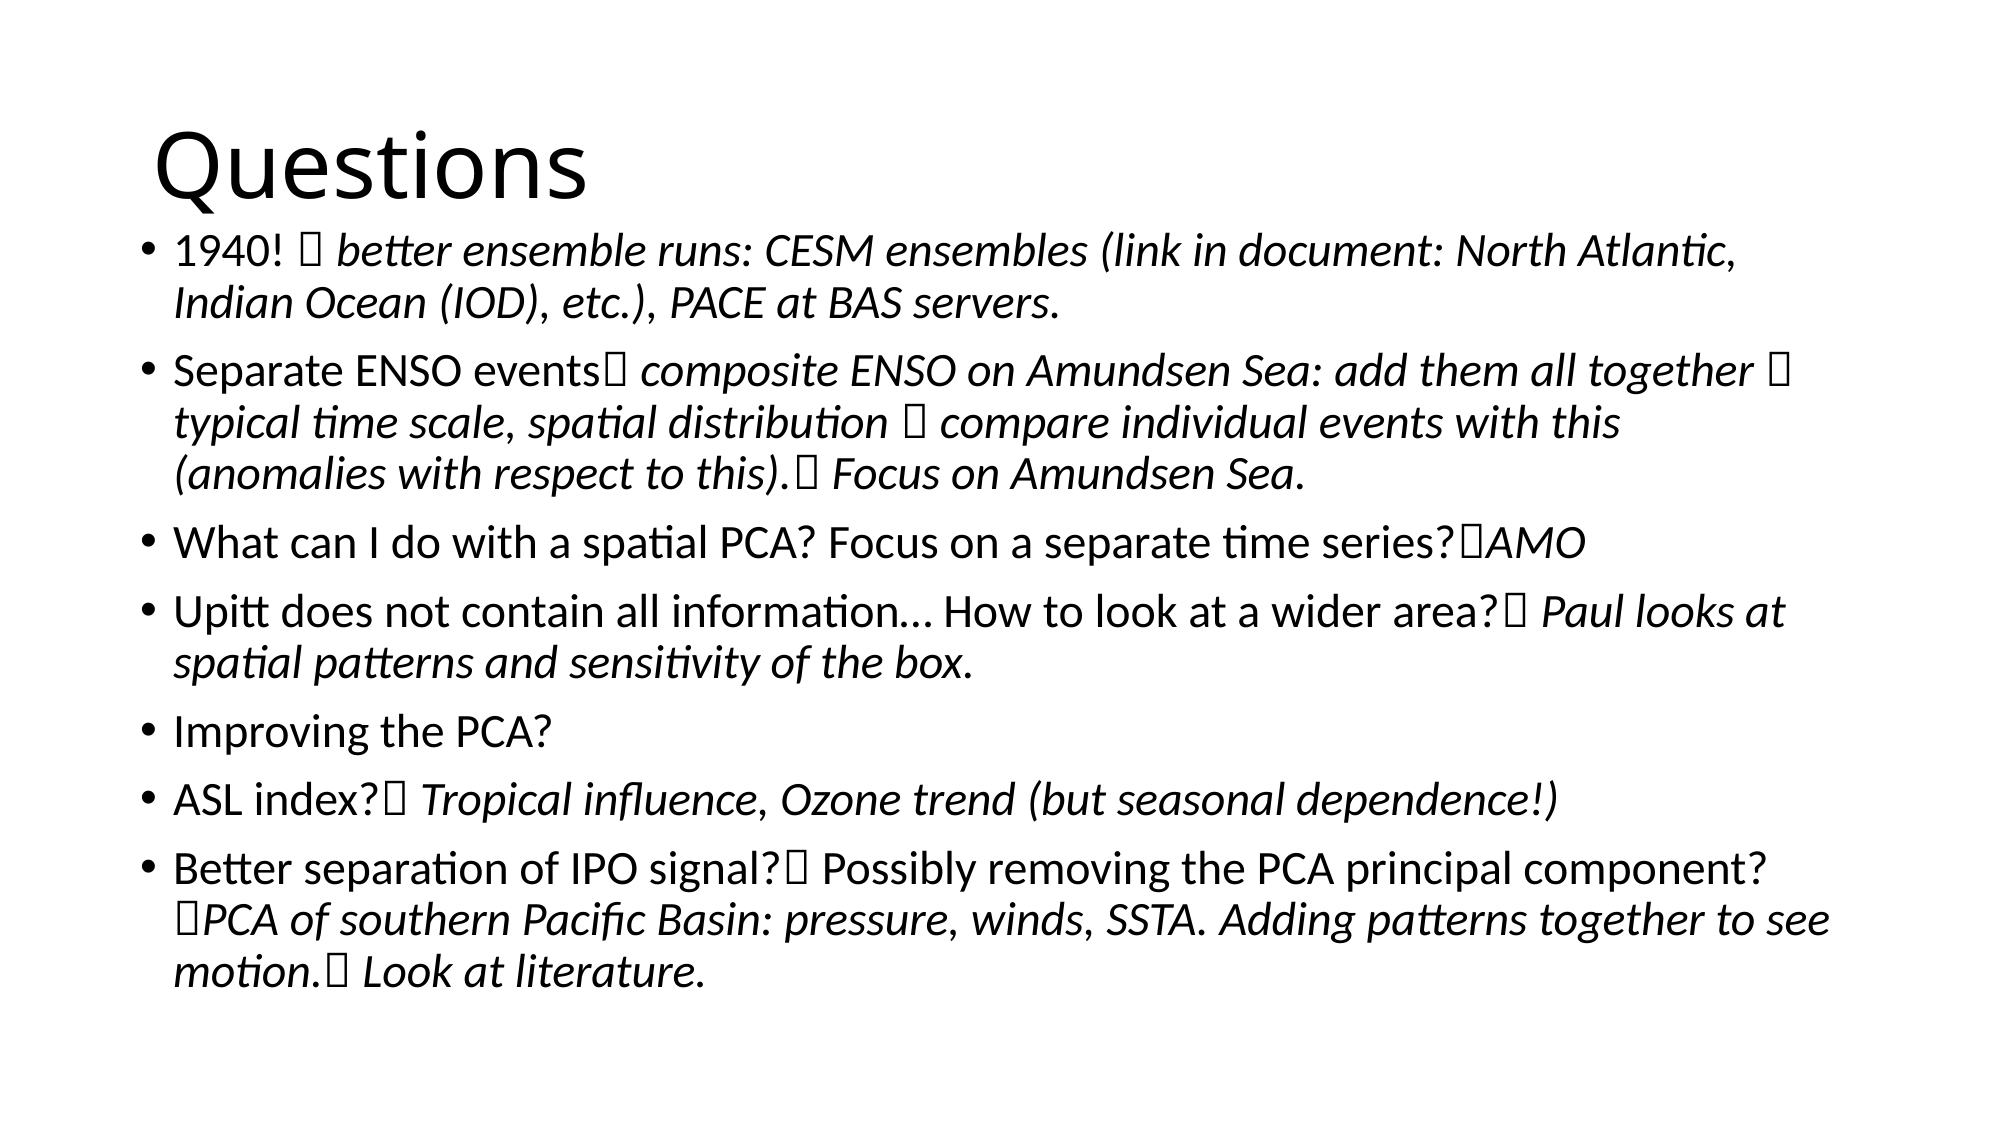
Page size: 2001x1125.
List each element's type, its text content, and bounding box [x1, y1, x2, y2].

title Questions [137, 59, 1863, 278]
list 1940!  better ensemble runs: CESM ensembles (link in document: North Atlantic, Indian Ocean (IOD), etc.), PACE at BAS servers. Separate ENSO events composite ENSO on Amundsen Sea: add them all together  typical time scale, spatial distribution  compare individual events with this (anomalies with respect to this). Focus on Amundsen Sea. What can I do with a spatial PCA? Focus on a separate time series?AMO Upitt does not contain all information… How to look at a wider area? Paul looks at spatial patterns and sensitivity of the box. Improving the PCA? ASL index? Tropical influence, Ozone trend (but seasonal dependence!) Better separation of IPO signal? Possibly removing the PCA principal component?PCA of southern Pacific Basin: pressure, winds, SSTA. Adding patterns together to see motion. Look at literature. [125, 218, 1850, 1008]
